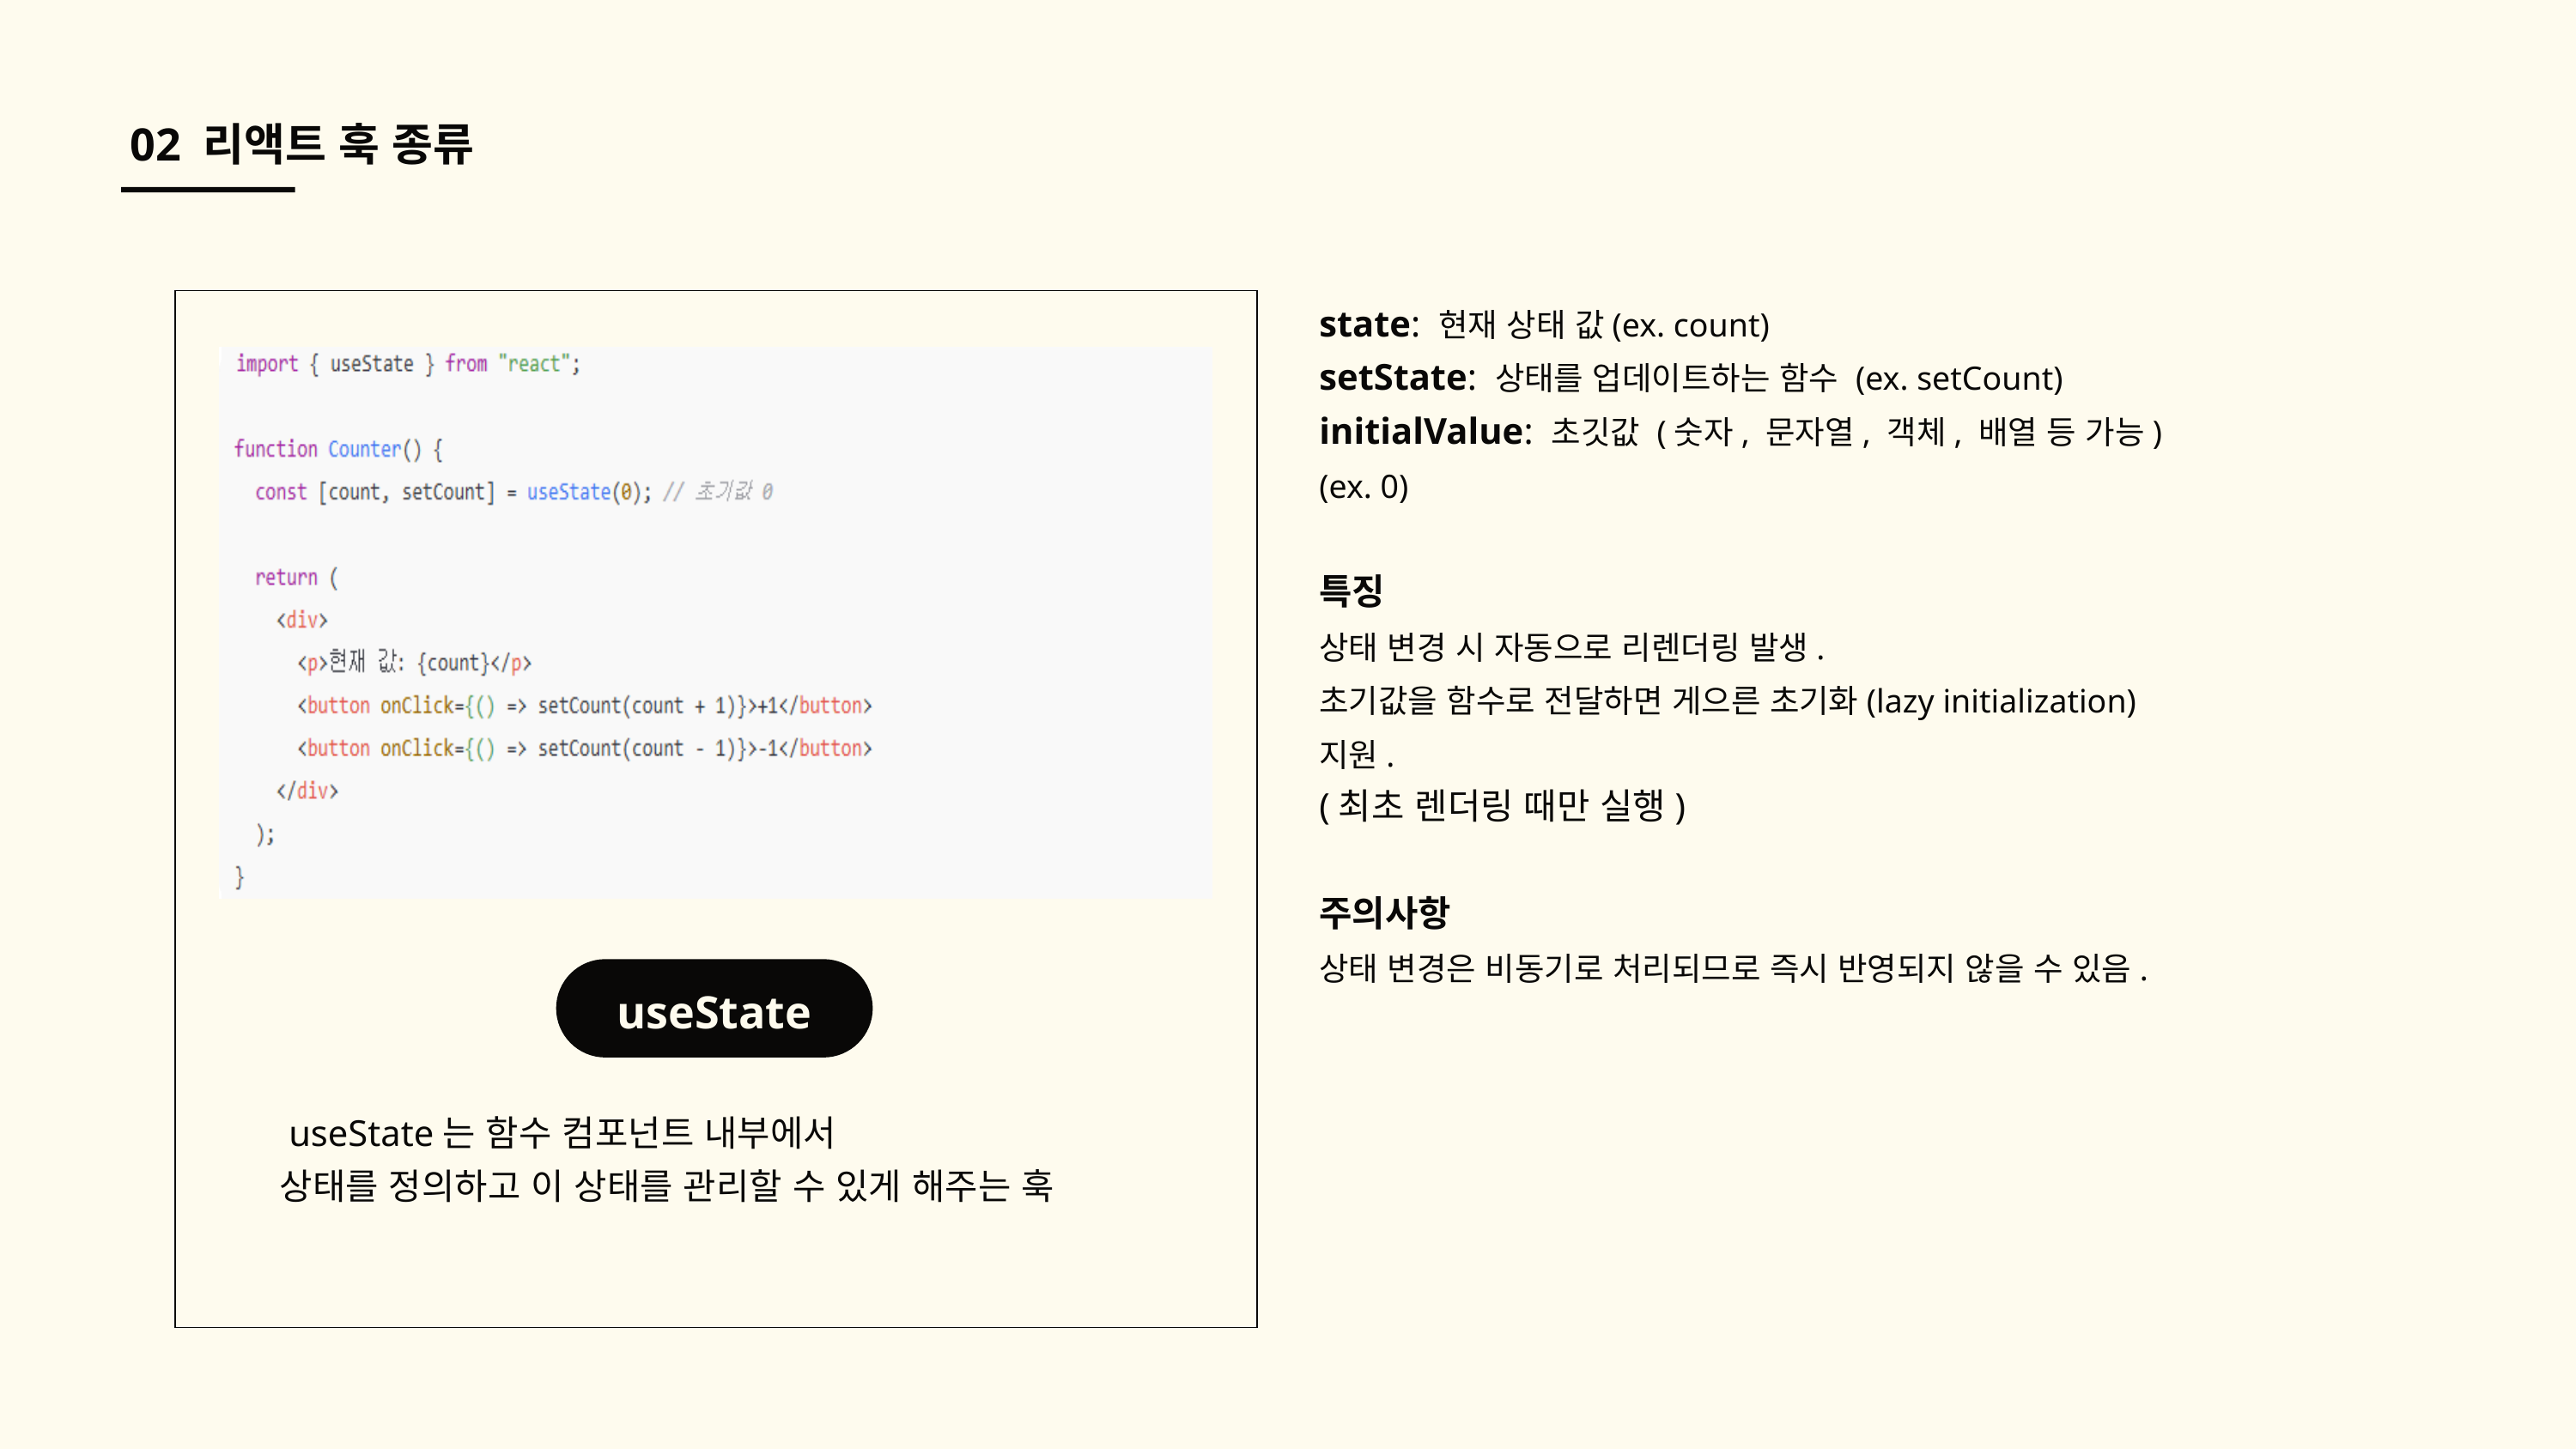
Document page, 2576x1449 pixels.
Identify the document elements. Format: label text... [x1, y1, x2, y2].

text_box state: 현재 상태 값(ex. count) setState: 상태를 업데이트하는 함수 (ex. setCount) initialValue: 초깃값 (숫자, 문자열, 객체, 배열 등 가능)(ex. 0) 특징 상태 변경 시 자동으로 리렌더링 발생. 초기값을 함수로 전달하면 게으른 초기화(lazy initialization)지원. (최초 렌더링 때만 실행) 주의사항 상태 변경은 비동기로 처리되므로 즉시 반영되지 않을 수 있음. [1319, 290, 2193, 988]
text_box 02 리액트 훅 종류 [130, 107, 698, 171]
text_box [174, 270, 1258, 1328]
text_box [556, 959, 873, 1058]
picture [222, 346, 1213, 899]
